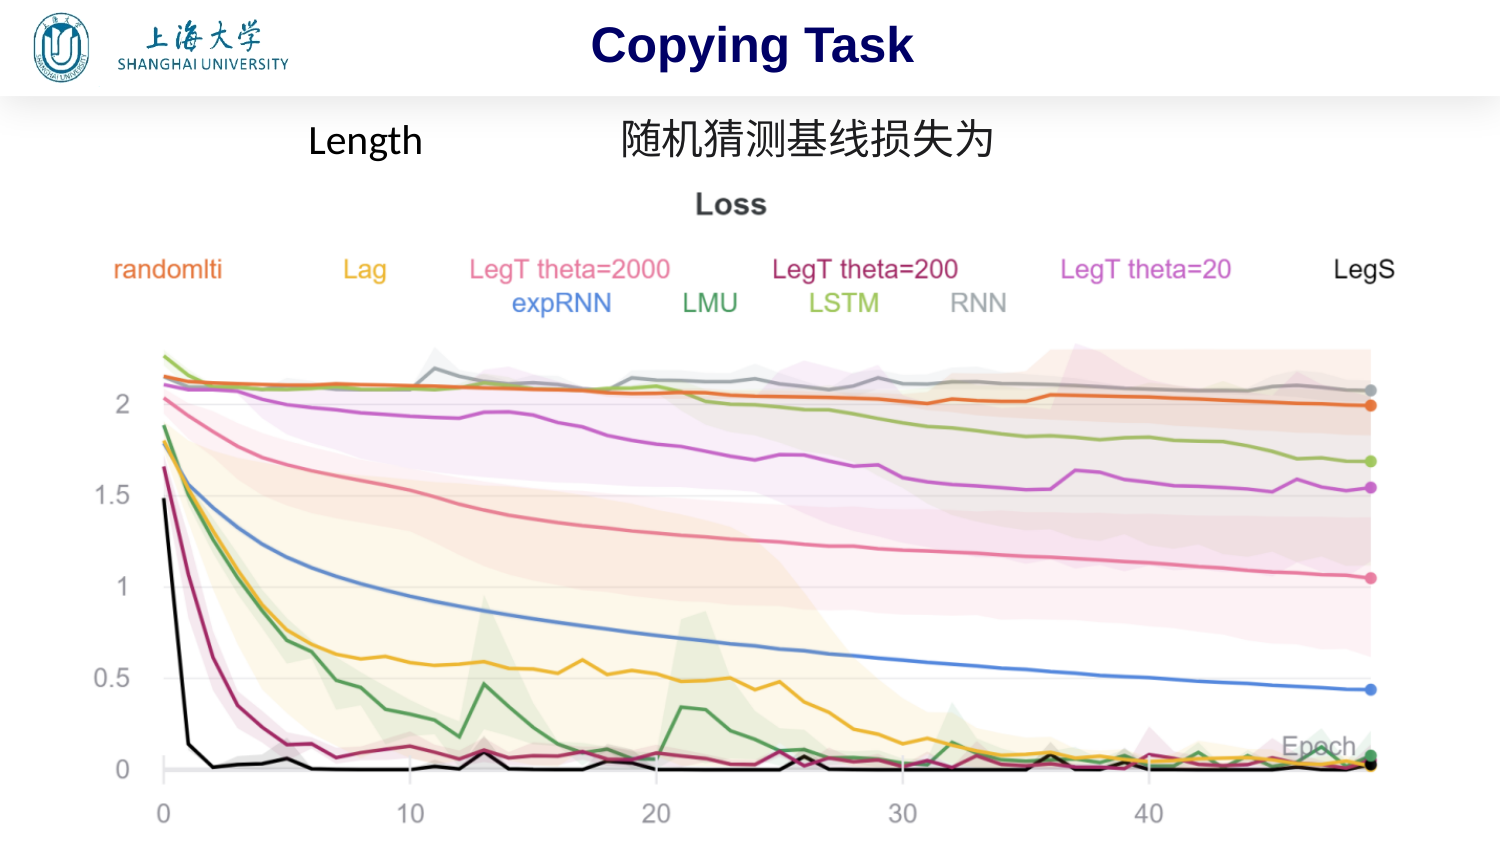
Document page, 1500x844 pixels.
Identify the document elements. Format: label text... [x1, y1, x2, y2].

text_box Copying Task [0, 0, 1500, 95]
picture [81, 182, 1396, 836]
